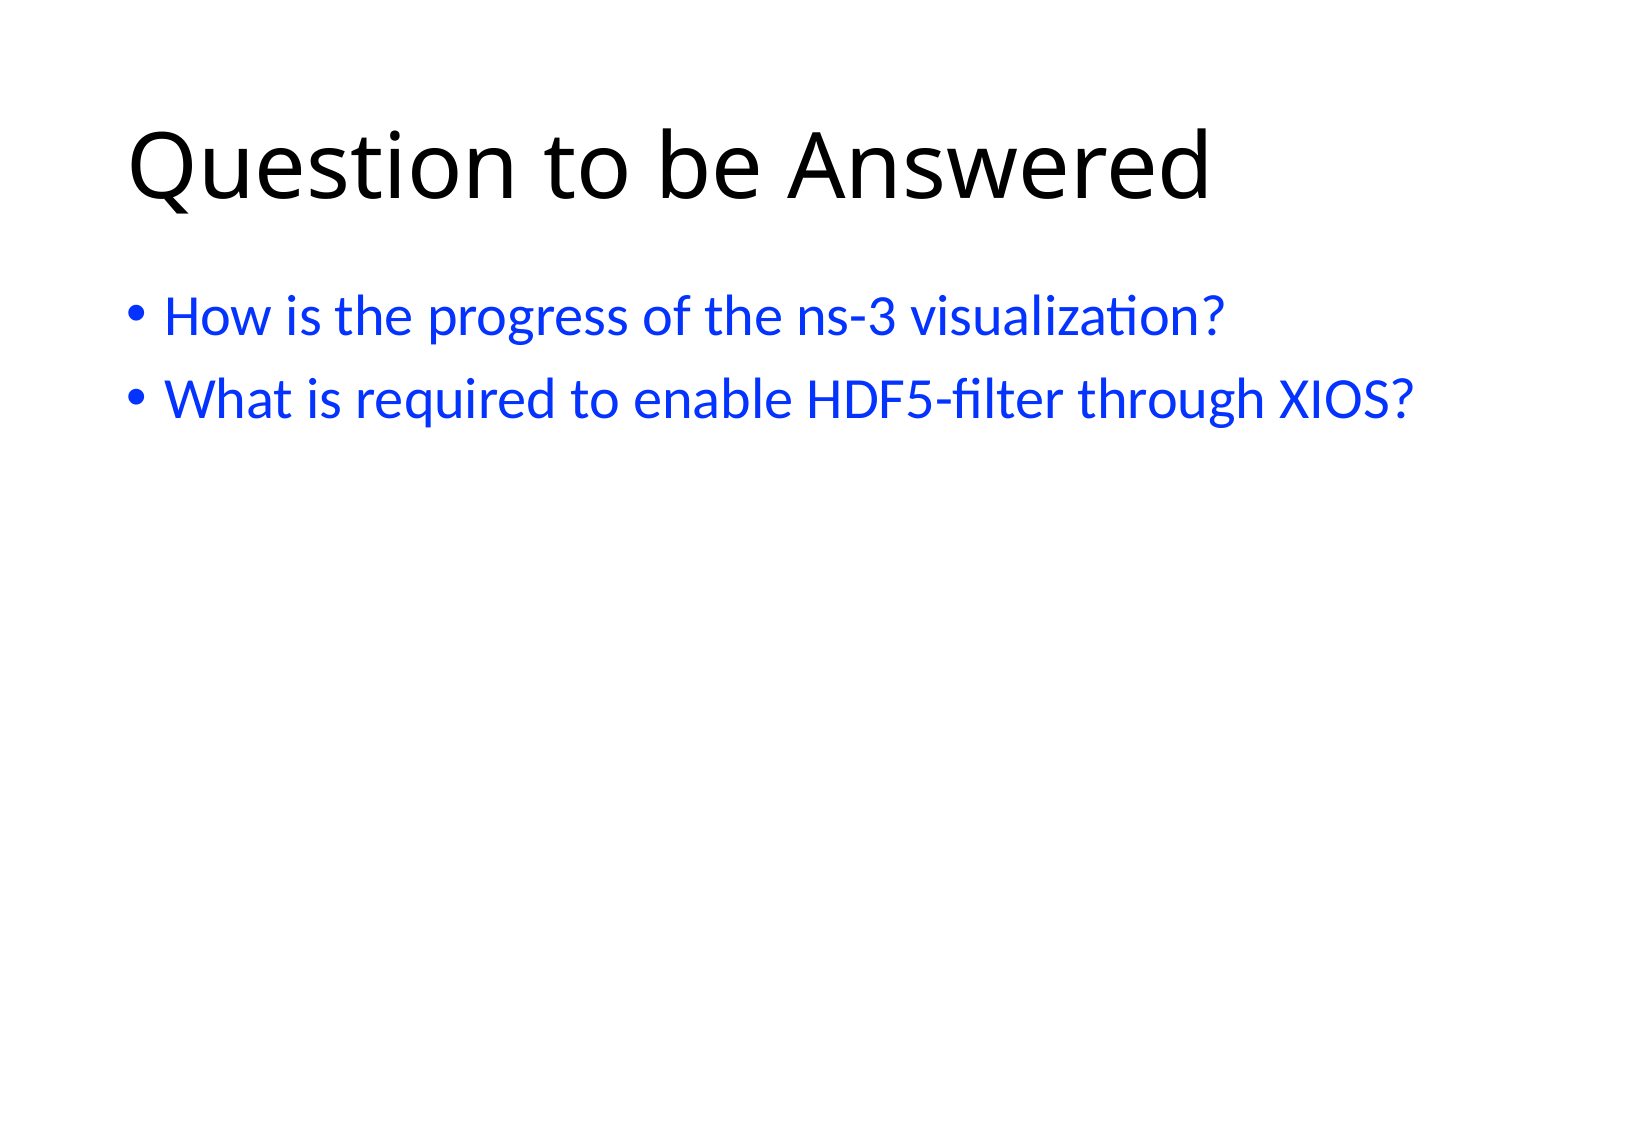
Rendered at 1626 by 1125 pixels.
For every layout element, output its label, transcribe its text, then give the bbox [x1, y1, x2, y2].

title Question to be Answered [111, 59, 1514, 277]
list How is the progress of the ns-3 visualization? What is required to enable HDF5-filter through XIOS? [111, 277, 1514, 1014]
